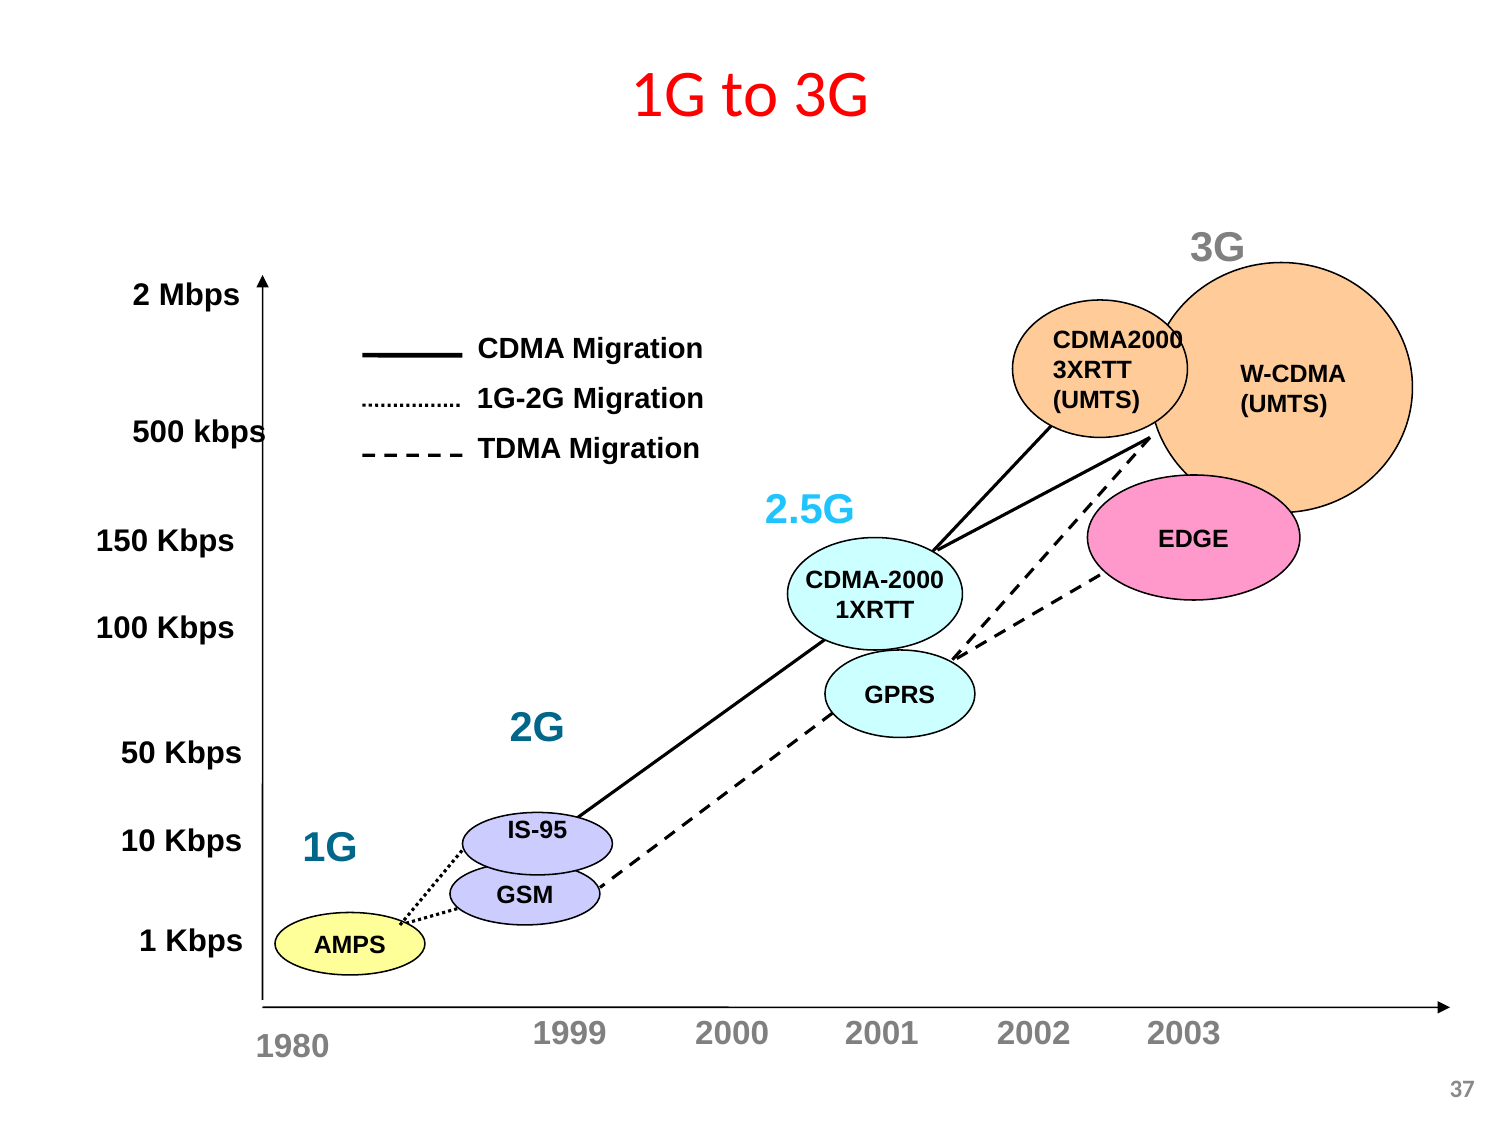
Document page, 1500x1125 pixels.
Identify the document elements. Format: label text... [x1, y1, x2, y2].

text_box GSM [449, 867, 600, 925]
text_box 1G [287, 812, 373, 878]
text_box 1980 [240, 1016, 345, 1072]
text_box 2003 [1131, 1004, 1245, 1059]
text_box Enabling Technologies [24, 0, 1500, 188]
text_box 100 Kbps [80, 599, 250, 653]
text_box 1 Kbps [99, 912, 259, 965]
text_box 1999 [517, 1004, 622, 1059]
text_box 10 Kbps [105, 812, 258, 865]
text_box 2G [494, 691, 581, 757]
text_box 50 Kbps [105, 724, 258, 778]
text_box CDMA Migration [462, 322, 719, 372]
text_box CDMA2000 3XRTT (UMTS) [1012, 299, 1188, 438]
text_box GPRS [824, 649, 975, 738]
text_box 2001 [829, 1004, 943, 1059]
text_box 2 Mbps [117, 266, 256, 320]
text_box 150 Kbps [80, 512, 250, 565]
text_box 1G-2G Migration [462, 372, 720, 423]
text_box [1245, 1001, 1450, 1014]
text_box 3G [1175, 212, 1261, 278]
text_box 500 kbps [117, 404, 282, 457]
text_box CDMA-2000 1XRTT [787, 537, 963, 651]
text_box 2000 [680, 1004, 785, 1059]
text_box EDGE [1087, 474, 1300, 601]
title 1G to 3G [59, 31, 1441, 149]
text_box W-CDMA (UMTS) [1225, 349, 1362, 425]
text_box 2.5G [749, 474, 871, 540]
text_box [1155, 262, 1413, 513]
text_box [256, 274, 269, 404]
text_box IS-95 [462, 812, 613, 875]
text_box AMPS [274, 912, 425, 975]
text_box 2002 [981, 1004, 1095, 1059]
text_box TDMA Migration [462, 423, 716, 473]
